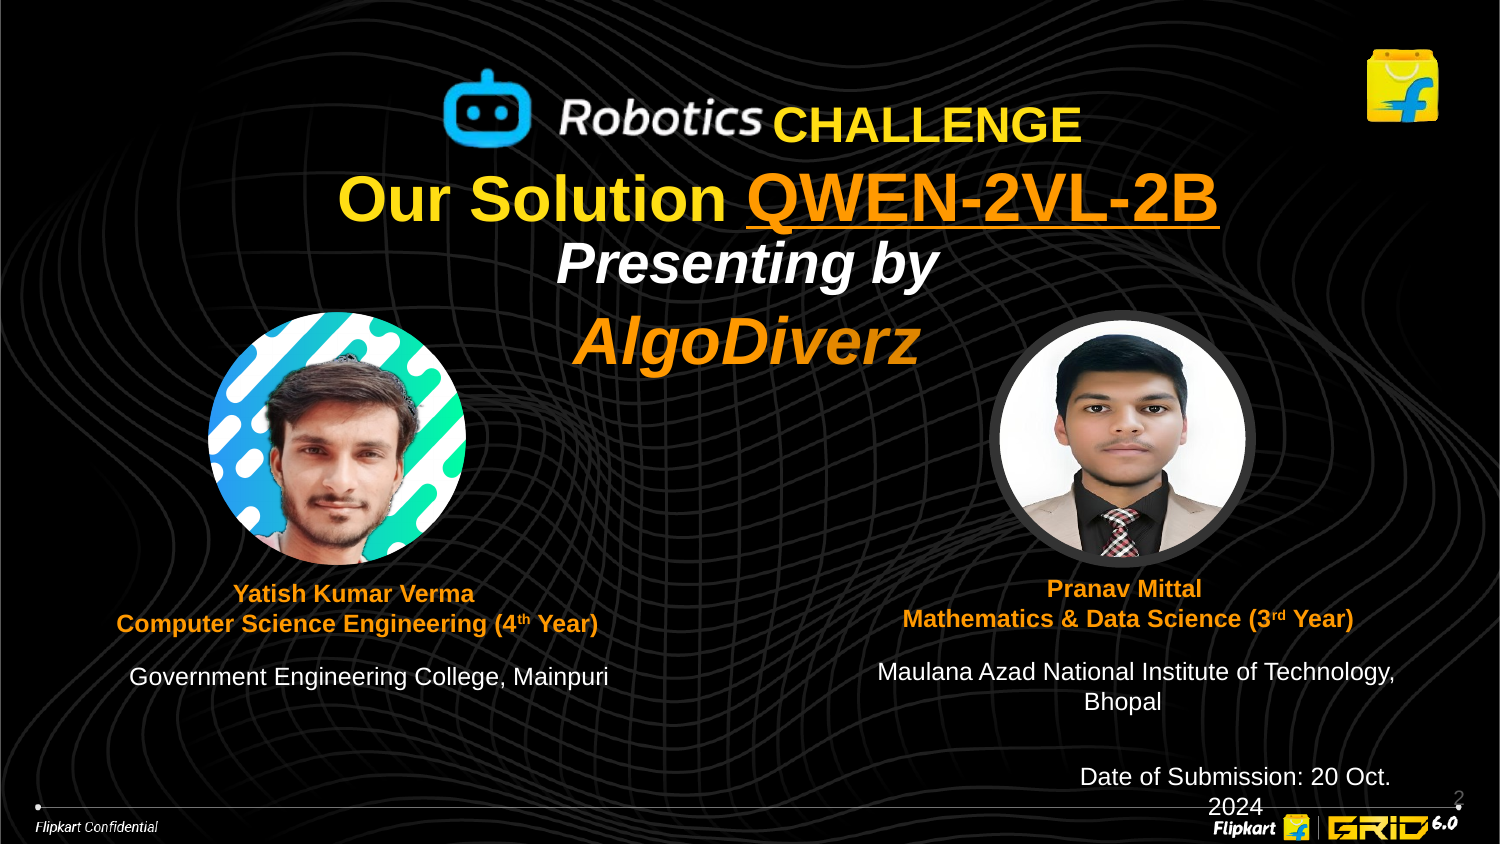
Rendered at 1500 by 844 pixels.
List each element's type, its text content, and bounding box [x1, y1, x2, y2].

text_box Our Solution QWEN-2VL-2B [198, 145, 1359, 247]
text_box Yatish Kumar Verma Computer Science Engineering (4th Year) Government Engineering College, Mainpuri [0, 570, 706, 833]
text_box CHALLENGE [705, 84, 1136, 186]
slide_number 2 [1473, 764, 1480, 830]
text_box Presenting by AlgoDiverz [407, 217, 1088, 385]
text_box Pranav Mittal Mathematics & Data Science (3rd Year) Maulana Azad National Institute of Technology, Bhopal [772, 565, 1473, 844]
picture [0, 0, 1500, 844]
